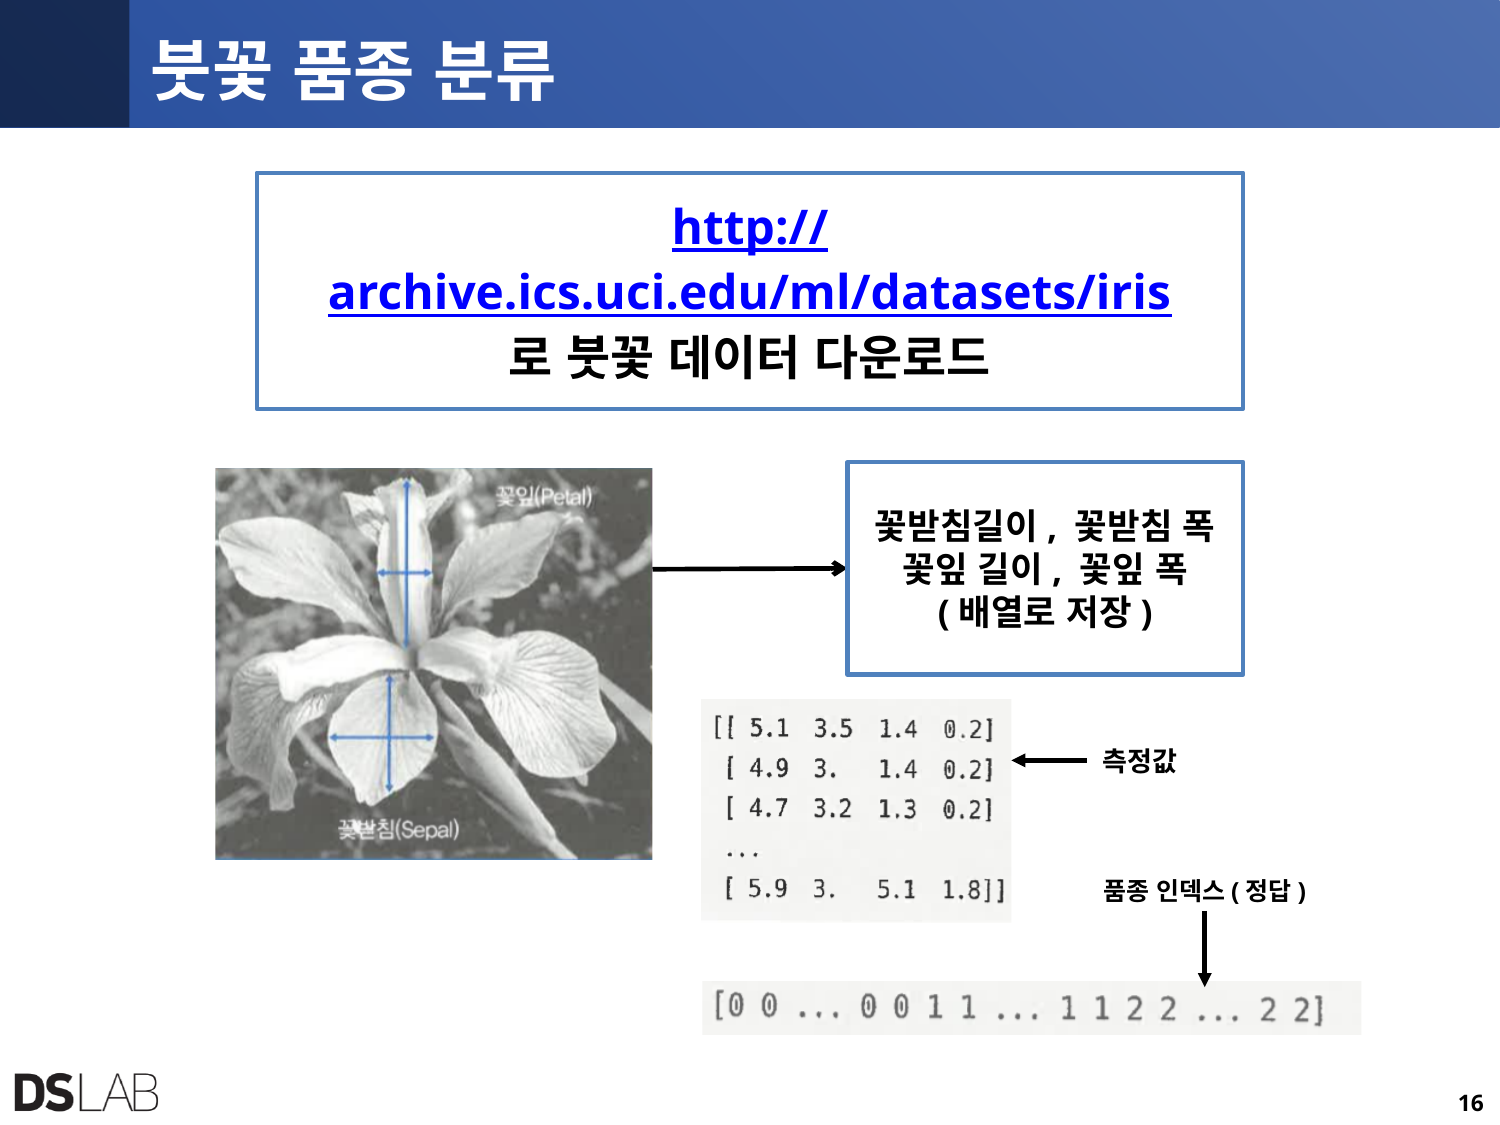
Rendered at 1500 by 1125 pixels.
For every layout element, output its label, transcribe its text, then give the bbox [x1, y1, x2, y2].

list [34, 163, 1448, 1055]
title 붓꽃 품종 분류 [135, 21, 1460, 106]
picture [700, 699, 1012, 923]
text_box http://archive.ics.uci.edu/ml/datasets/iris 로 붓꽃 데이터 다운로드 [255, 171, 1245, 411]
slide_number 16 [1148, 1081, 1500, 1125]
picture [11, 1070, 160, 1114]
text_box 꽃받침길이, 꽃받침 폭 꽃잎 길이, 꽃잎 폭 (배열로 저장) [845, 460, 1245, 677]
picture [215, 467, 653, 860]
text_box 측정값 [1055, 720, 1224, 801]
picture [702, 980, 1362, 1035]
text_box 품종 인덱스(정답) [1085, 850, 1325, 931]
